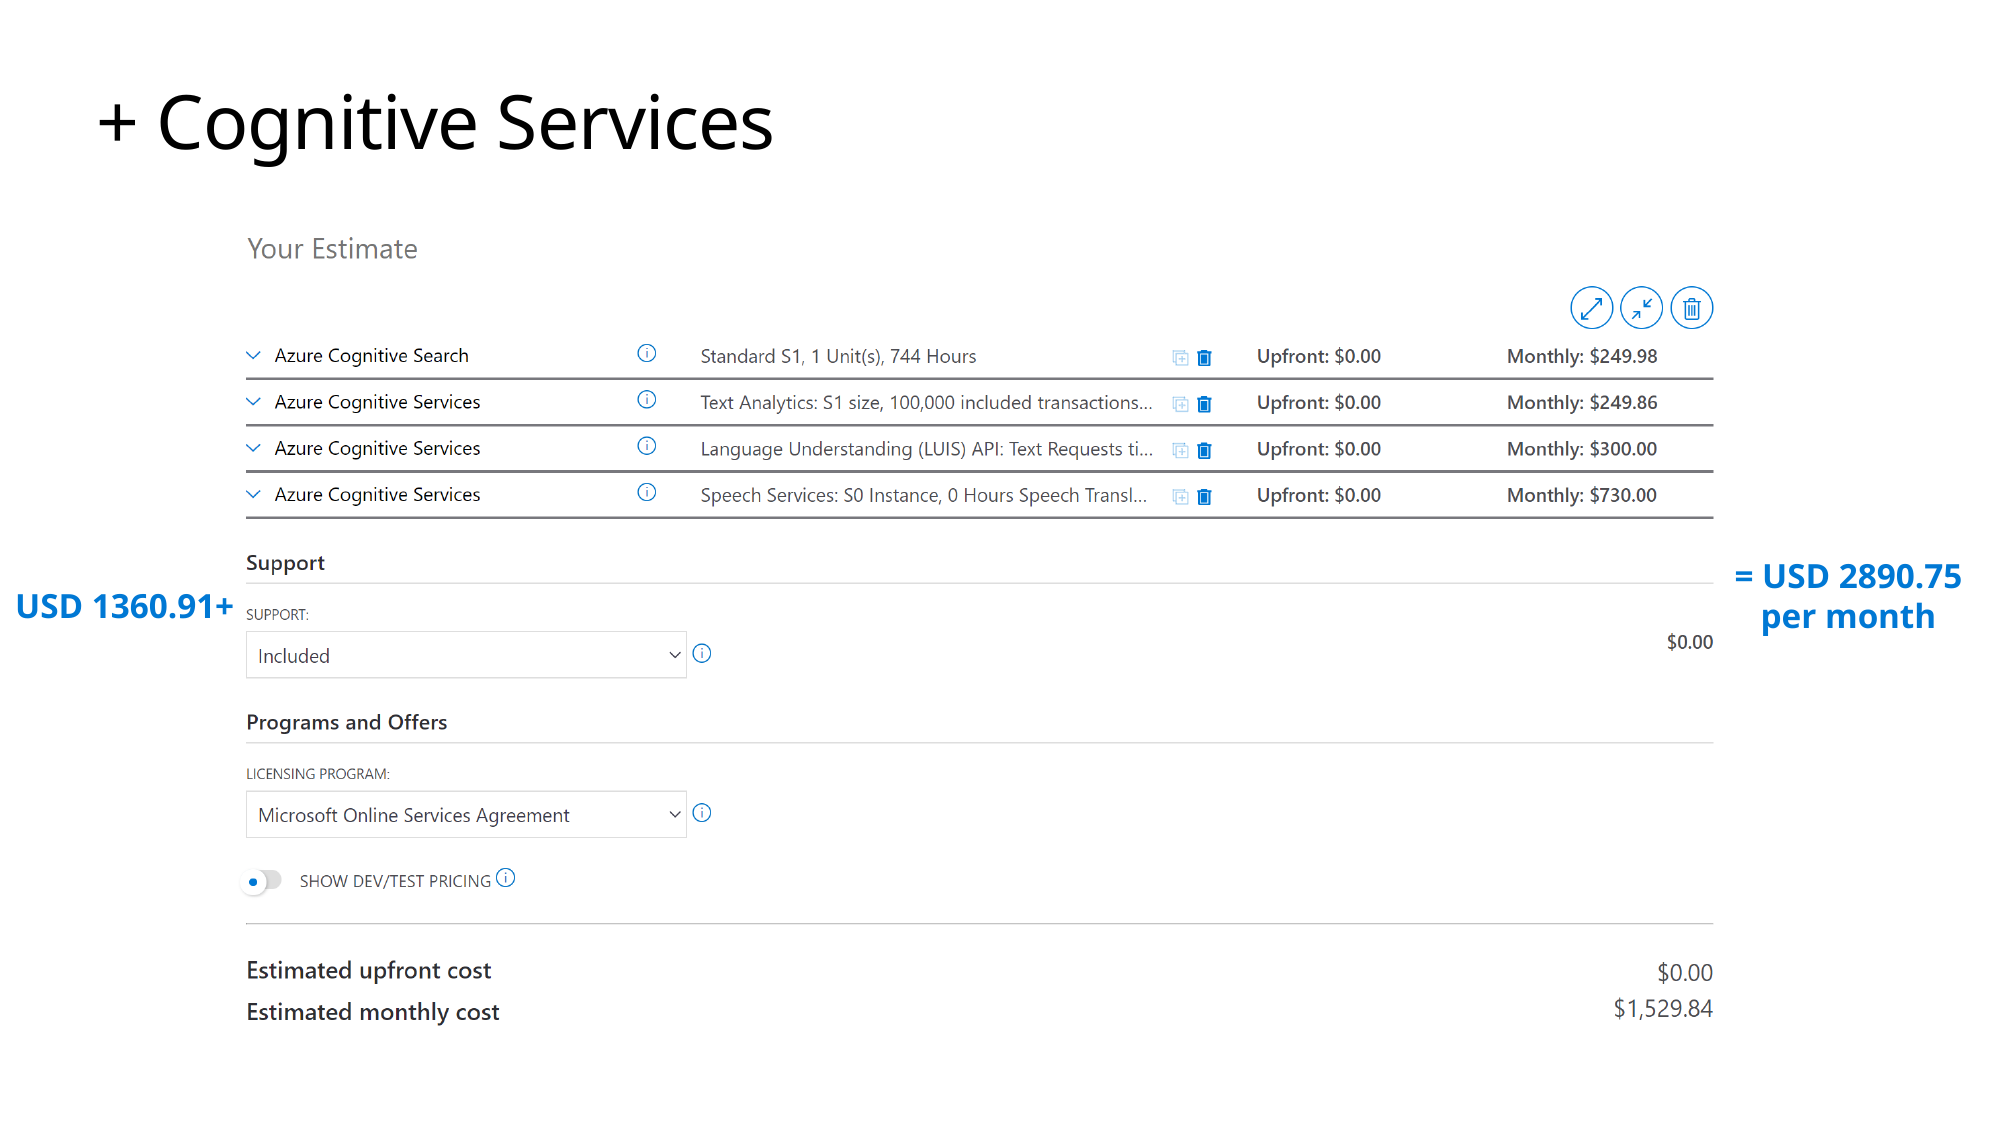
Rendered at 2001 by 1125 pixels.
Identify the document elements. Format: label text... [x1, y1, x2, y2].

picture [229, 223, 1731, 1032]
text_box = USD 2890.75 per month [1731, 547, 1987, 643]
title + Cognitive Services [96, 75, 1904, 166]
text_box USD 1360.91+ [0, 578, 229, 633]
